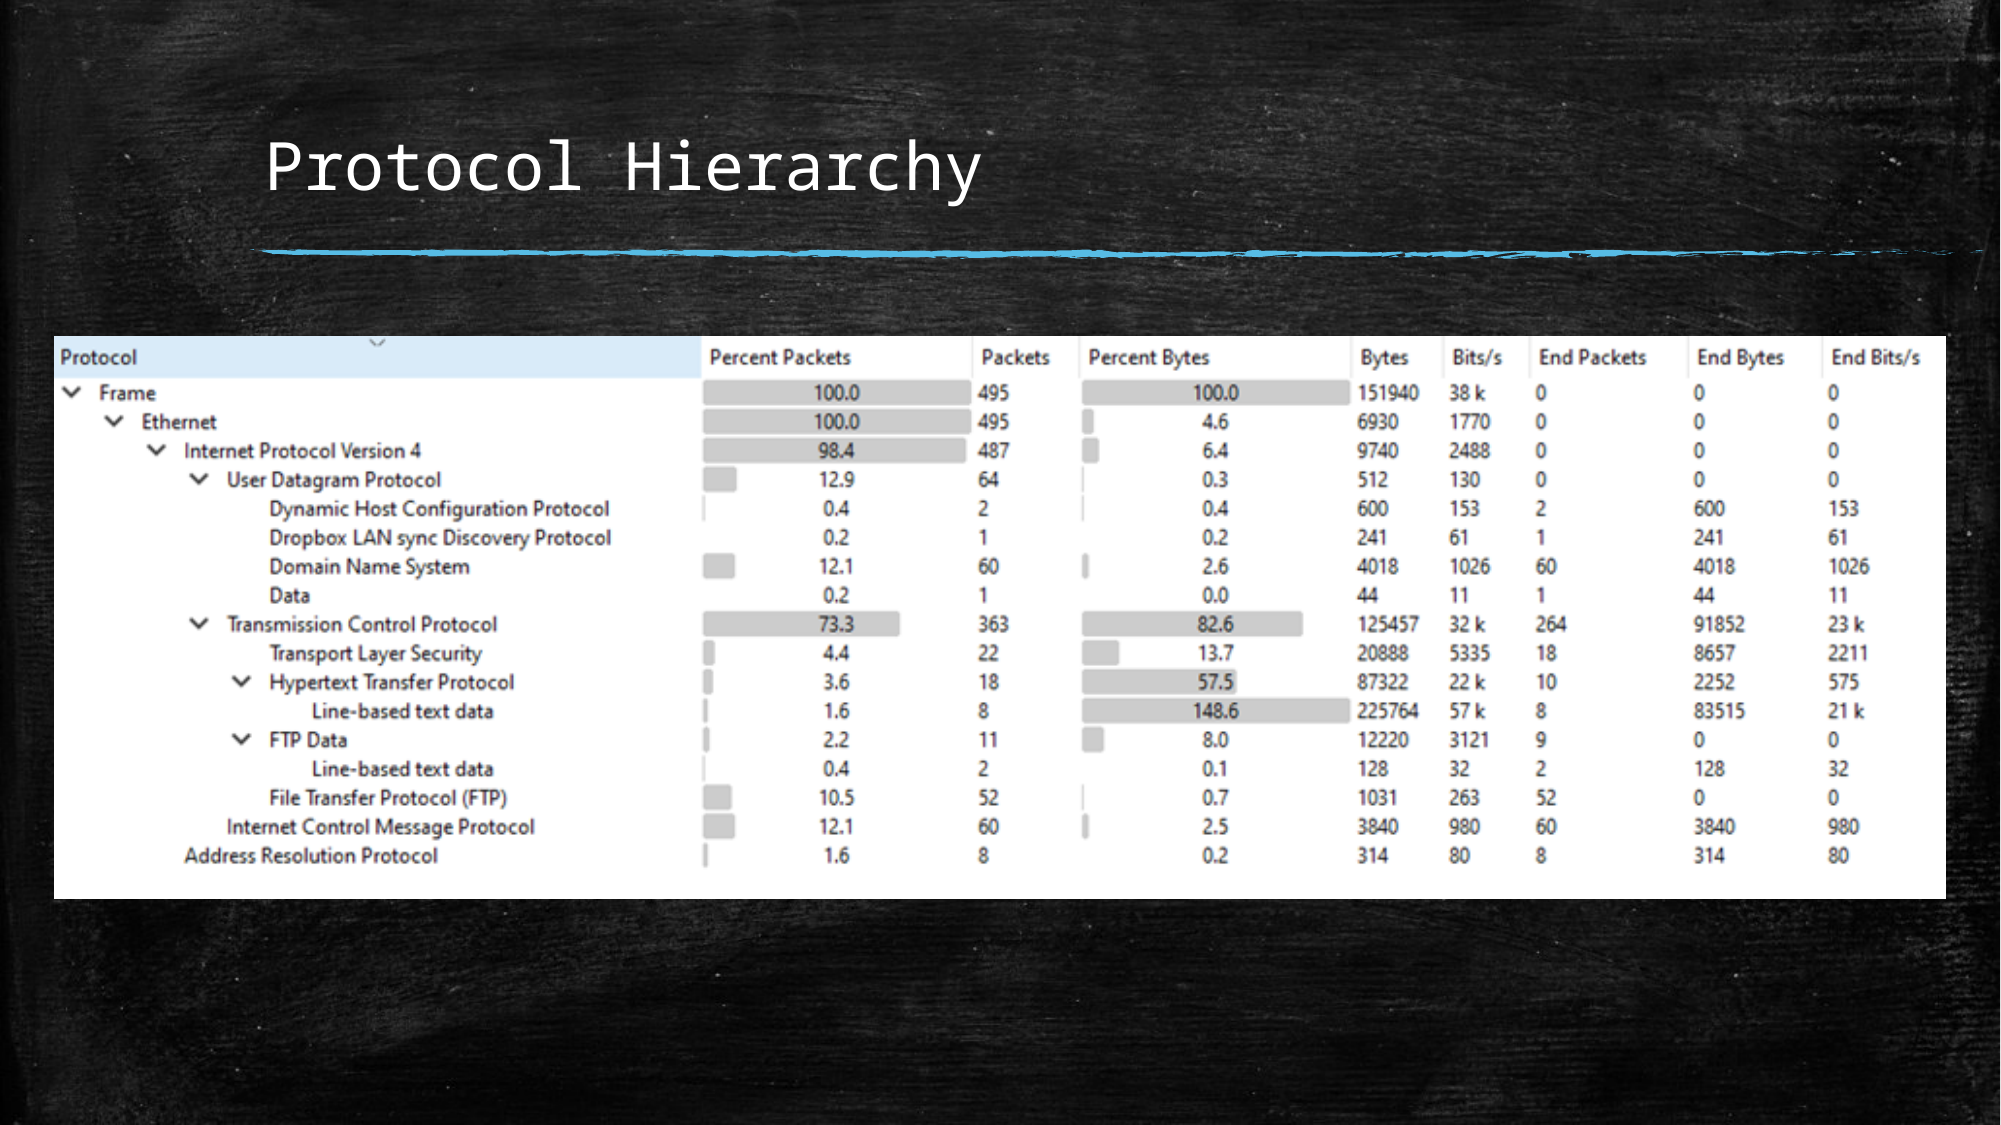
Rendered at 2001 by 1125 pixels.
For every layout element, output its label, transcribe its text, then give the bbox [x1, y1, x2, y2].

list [54, 336, 1946, 899]
title Protocol Hierarchy [249, 45, 1751, 213]
